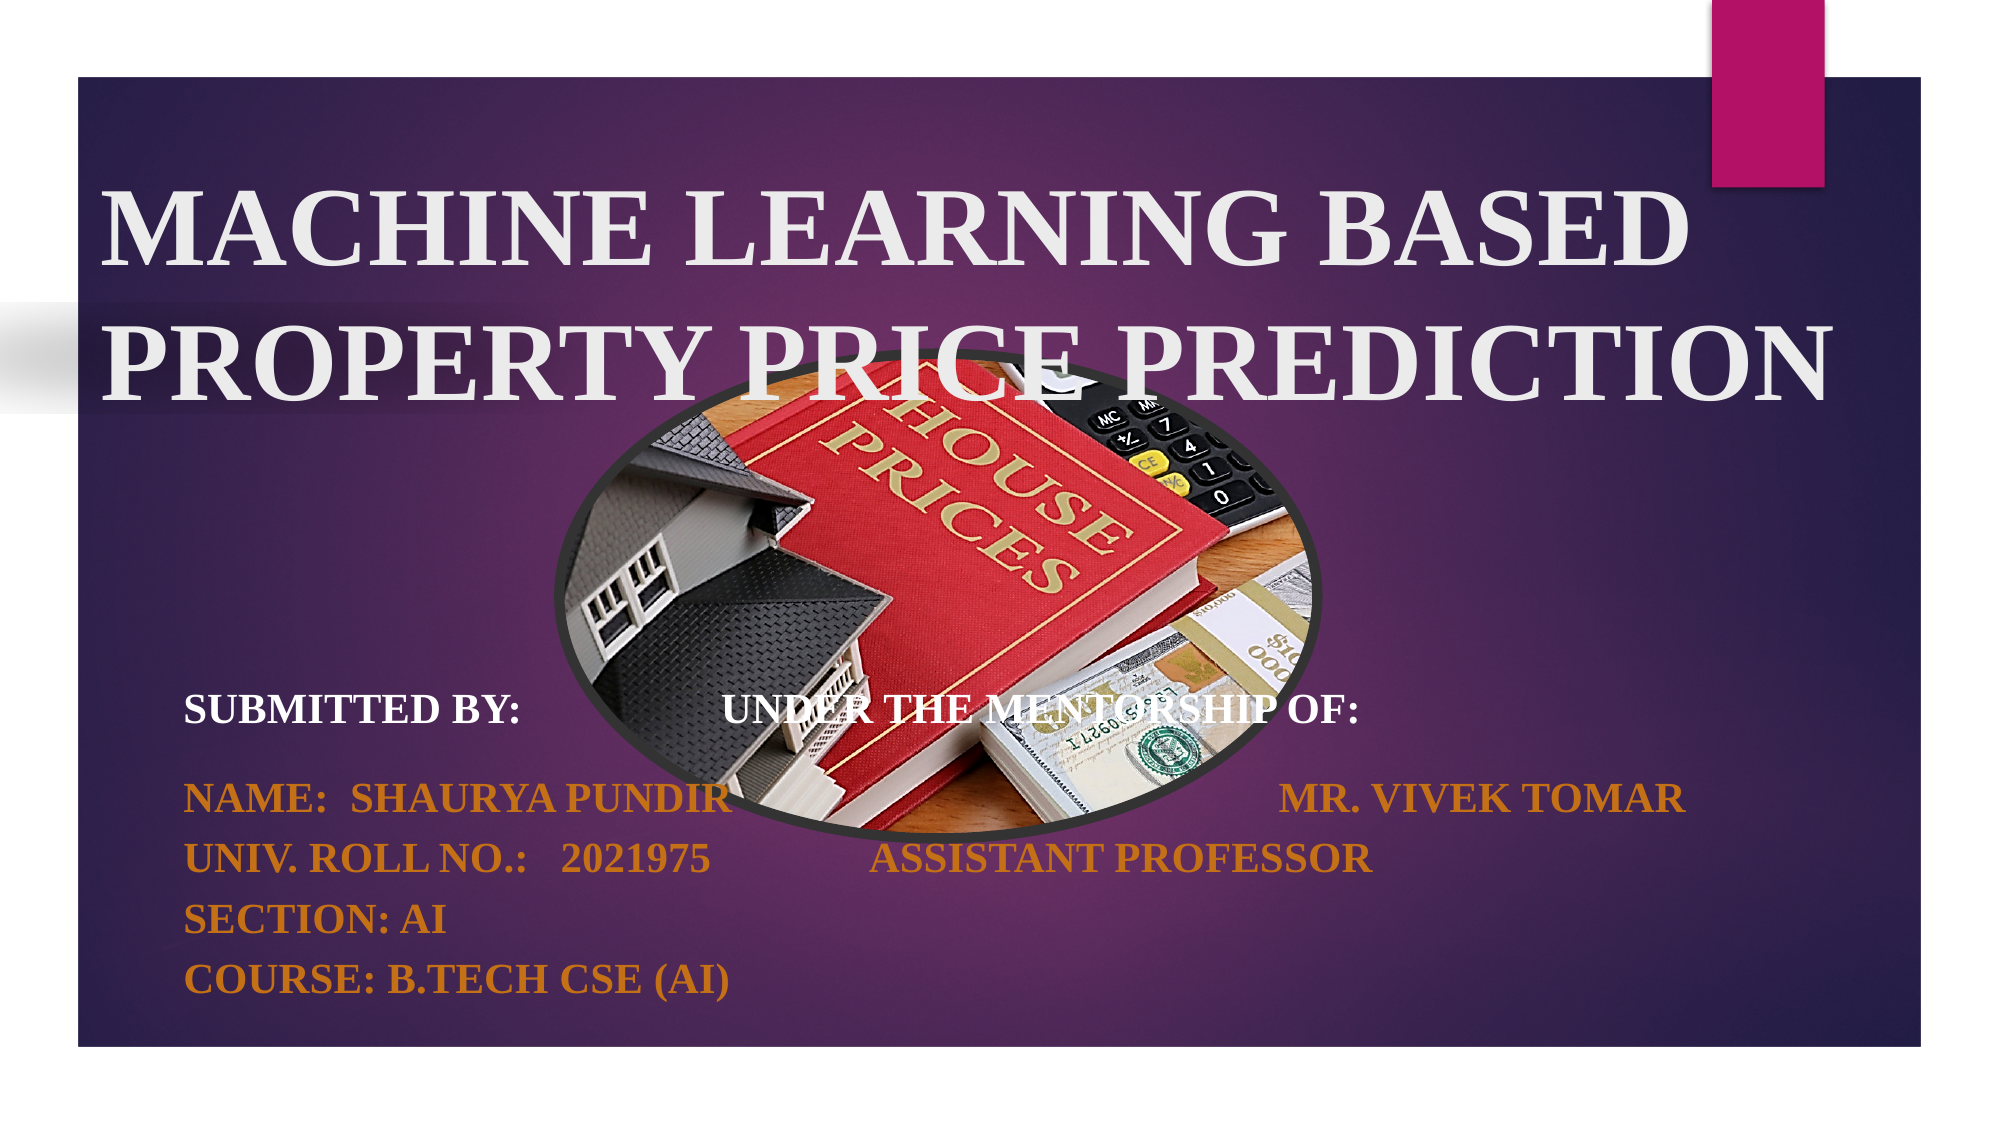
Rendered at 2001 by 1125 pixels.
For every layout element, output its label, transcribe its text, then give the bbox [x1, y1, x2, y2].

picture [559, 353, 1318, 839]
title MACHINE LEARNING BASED PROPERTY PRICE PREDICTION [85, 39, 1939, 431]
subtitle Submitted by: Under the Mentorship of: NAME: SHAURYA PUNDIR Mr. Vivek Tomar Univ. Roll No.: 2021975 Assistant Professor SECTION: AI COURSE: B.tech cse (AI) [168, 613, 1813, 1125]
